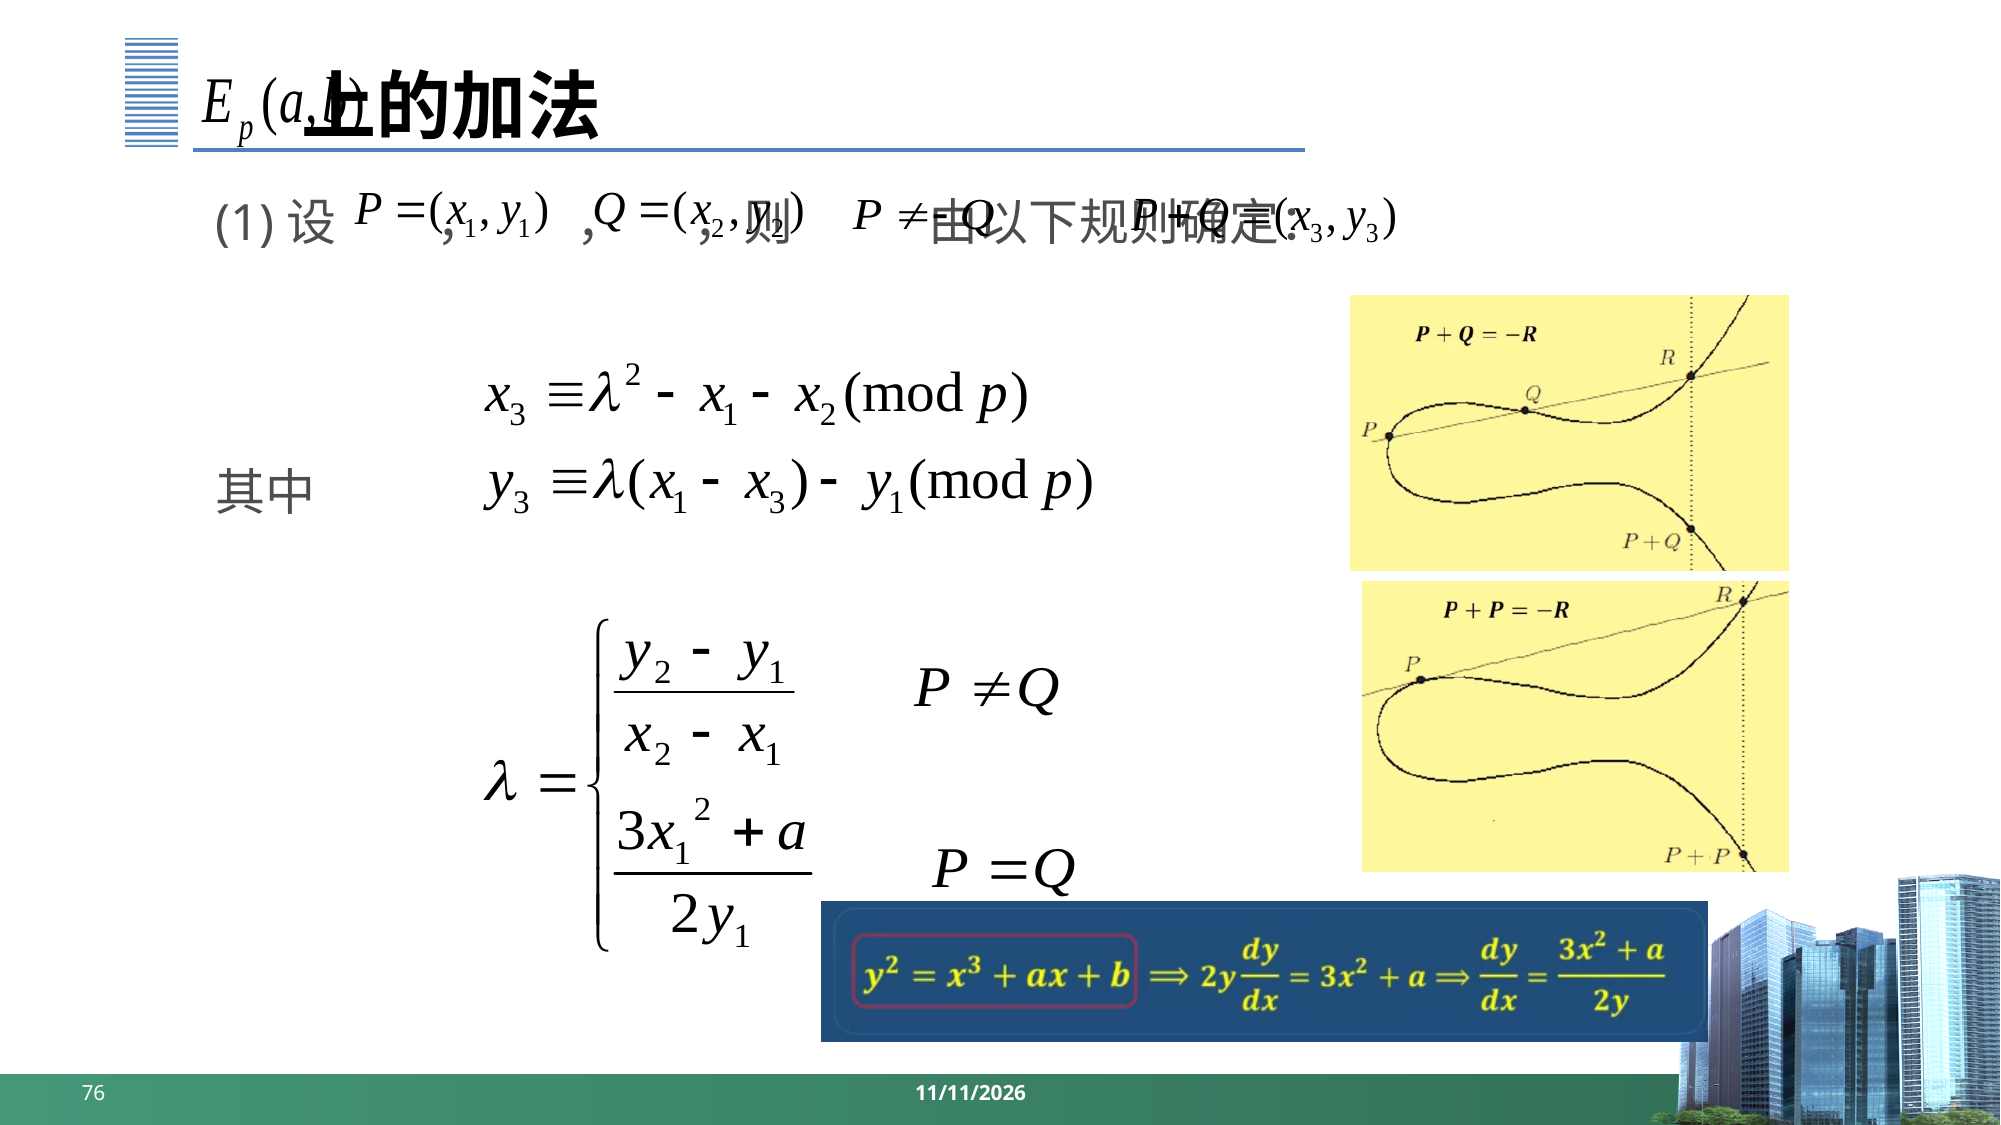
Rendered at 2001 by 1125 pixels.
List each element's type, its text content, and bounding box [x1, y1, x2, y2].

text_box (1)设 ， ， ，则 由以下规则确定： 其中 [125, 153, 1534, 889]
picture [820, 900, 1709, 1043]
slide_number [900, 1072, 1367, 1113]
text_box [843, 189, 1006, 249]
picture [1349, 295, 1789, 572]
title 上的加法 [183, 57, 190, 150]
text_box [473, 346, 1105, 528]
title 上的加法 [376, 57, 1767, 150]
picture [1362, 581, 1789, 872]
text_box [346, 177, 559, 249]
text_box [473, 608, 1090, 964]
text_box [1122, 183, 1407, 255]
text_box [586, 177, 814, 249]
slide_number 76 [66, 1072, 184, 1113]
picture [125, 38, 178, 147]
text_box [192, 57, 374, 161]
